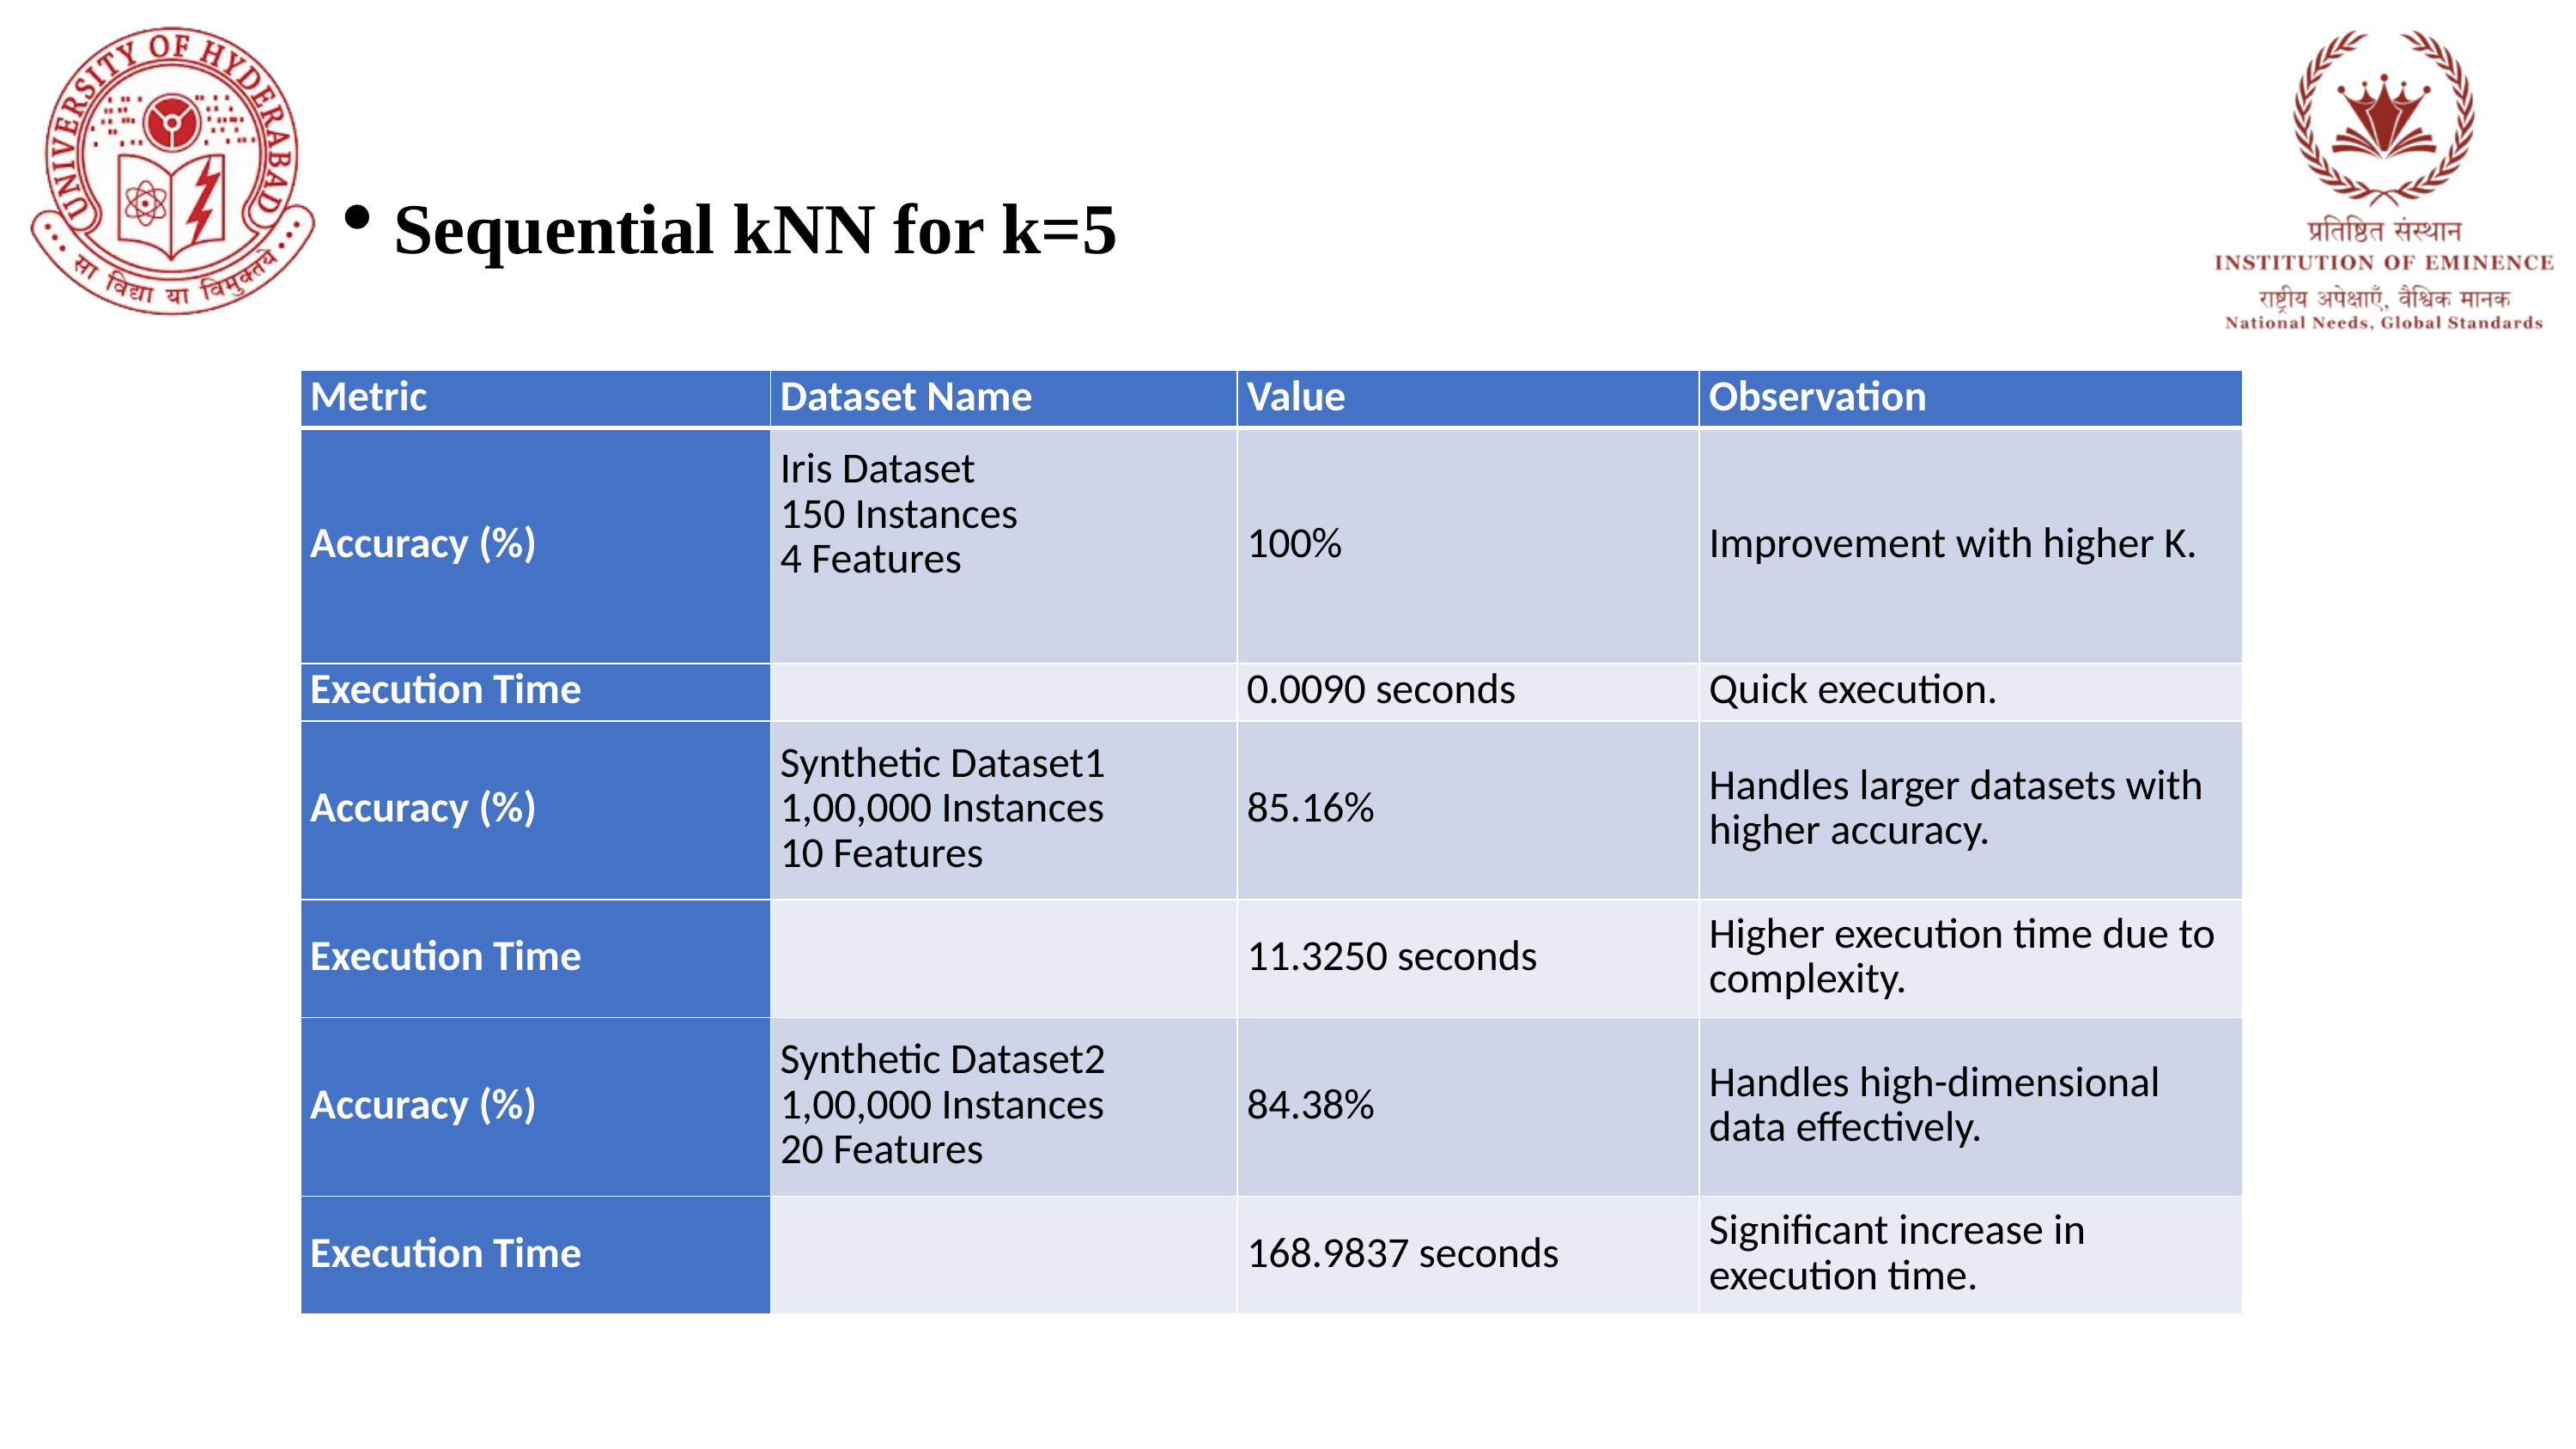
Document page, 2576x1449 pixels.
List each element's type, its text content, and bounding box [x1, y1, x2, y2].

table_cell Synthetic Dataset2 1,00,000 Instances 20 Features [771, 1018, 1236, 1196]
table_cell Accuracy (%) [301, 722, 770, 899]
picture [0, 0, 349, 349]
table_cell Higher execution time due to complexity. [1700, 900, 2242, 1017]
table_cell Accuracy (%) [301, 1018, 770, 1196]
table_cell Execution Time [301, 1197, 770, 1313]
table_cell 0.0090 seconds [1238, 664, 1698, 720]
table_cell [771, 900, 1236, 1017]
table_cell [771, 664, 1236, 720]
table_header Dataset Name [771, 371, 1236, 426]
table_cell 85.16% [1238, 722, 1698, 899]
table_cell Improvement with higher K. [1700, 430, 2242, 663]
table_header Metric [301, 371, 770, 426]
table_cell Execution Time [301, 664, 770, 720]
text_box Sequential kNN for k=5 [349, 171, 1213, 275]
table_cell Handles high-dimensional data effectively. [1700, 1018, 2242, 1196]
table_cell 100% [1238, 430, 1698, 663]
table_cell Synthetic Dataset1 1,00,000 Instances 10 Features [771, 722, 1236, 899]
table_cell Significant increase in execution time. [1700, 1197, 2242, 1313]
table_cell Handles larger datasets with higher accuracy. [1700, 722, 2242, 899]
table_cell [771, 1197, 1236, 1313]
table_header Value [1238, 371, 1698, 426]
table_cell Quick execution. [1700, 664, 2242, 720]
picture [2199, 0, 2576, 349]
table_header Observation [1700, 371, 2242, 426]
table_cell 168.9837 seconds [1238, 1197, 1698, 1313]
table_cell Execution Time [301, 900, 770, 1017]
table_cell 11.3250 seconds [1238, 900, 1698, 1017]
table_cell Accuracy (%) [301, 430, 770, 663]
table_cell Iris Dataset 150 Instances 4 Features [771, 430, 1236, 663]
table_cell 84.38% [1238, 1018, 1698, 1196]
